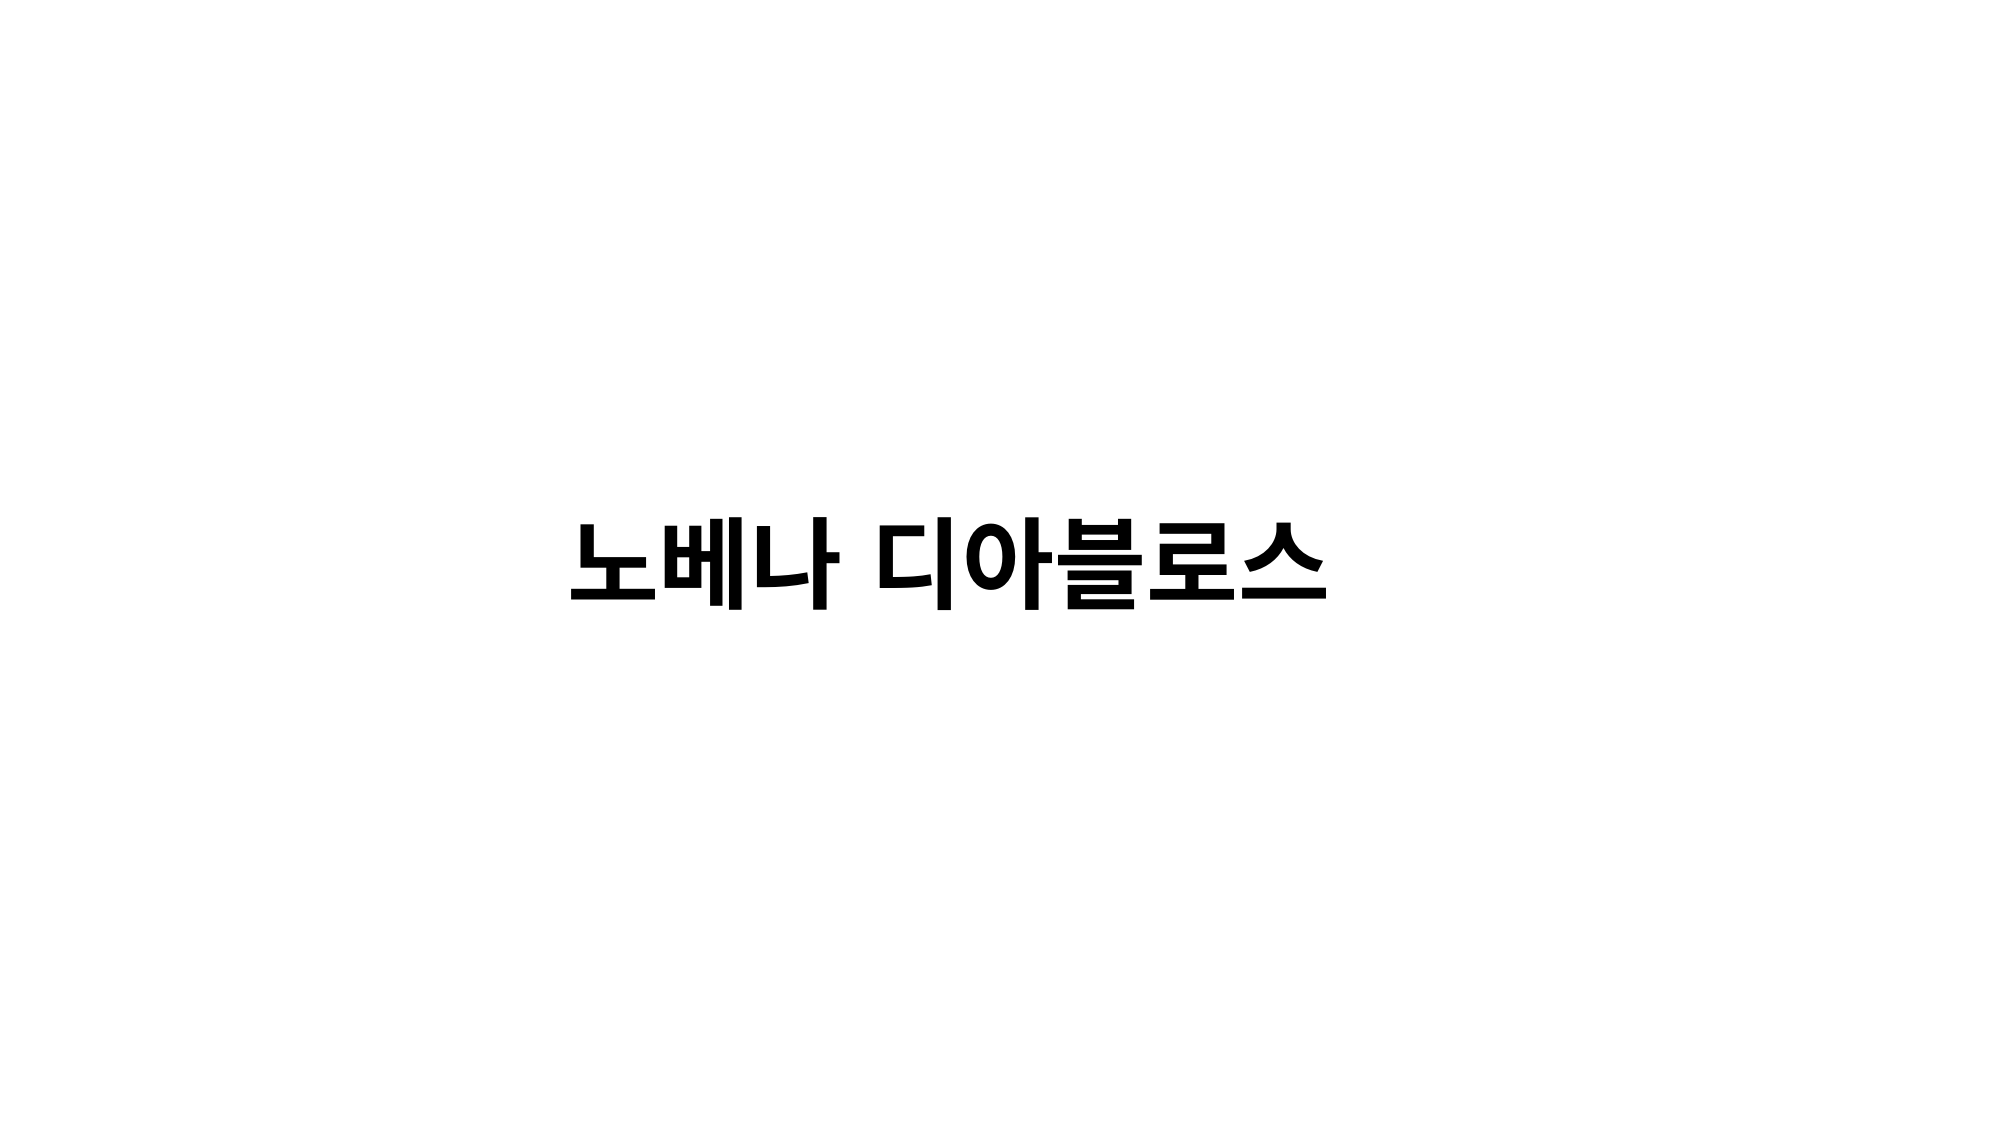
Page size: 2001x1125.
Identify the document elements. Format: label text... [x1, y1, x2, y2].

text_box 노베나 디아블로스 [552, 494, 1448, 629]
